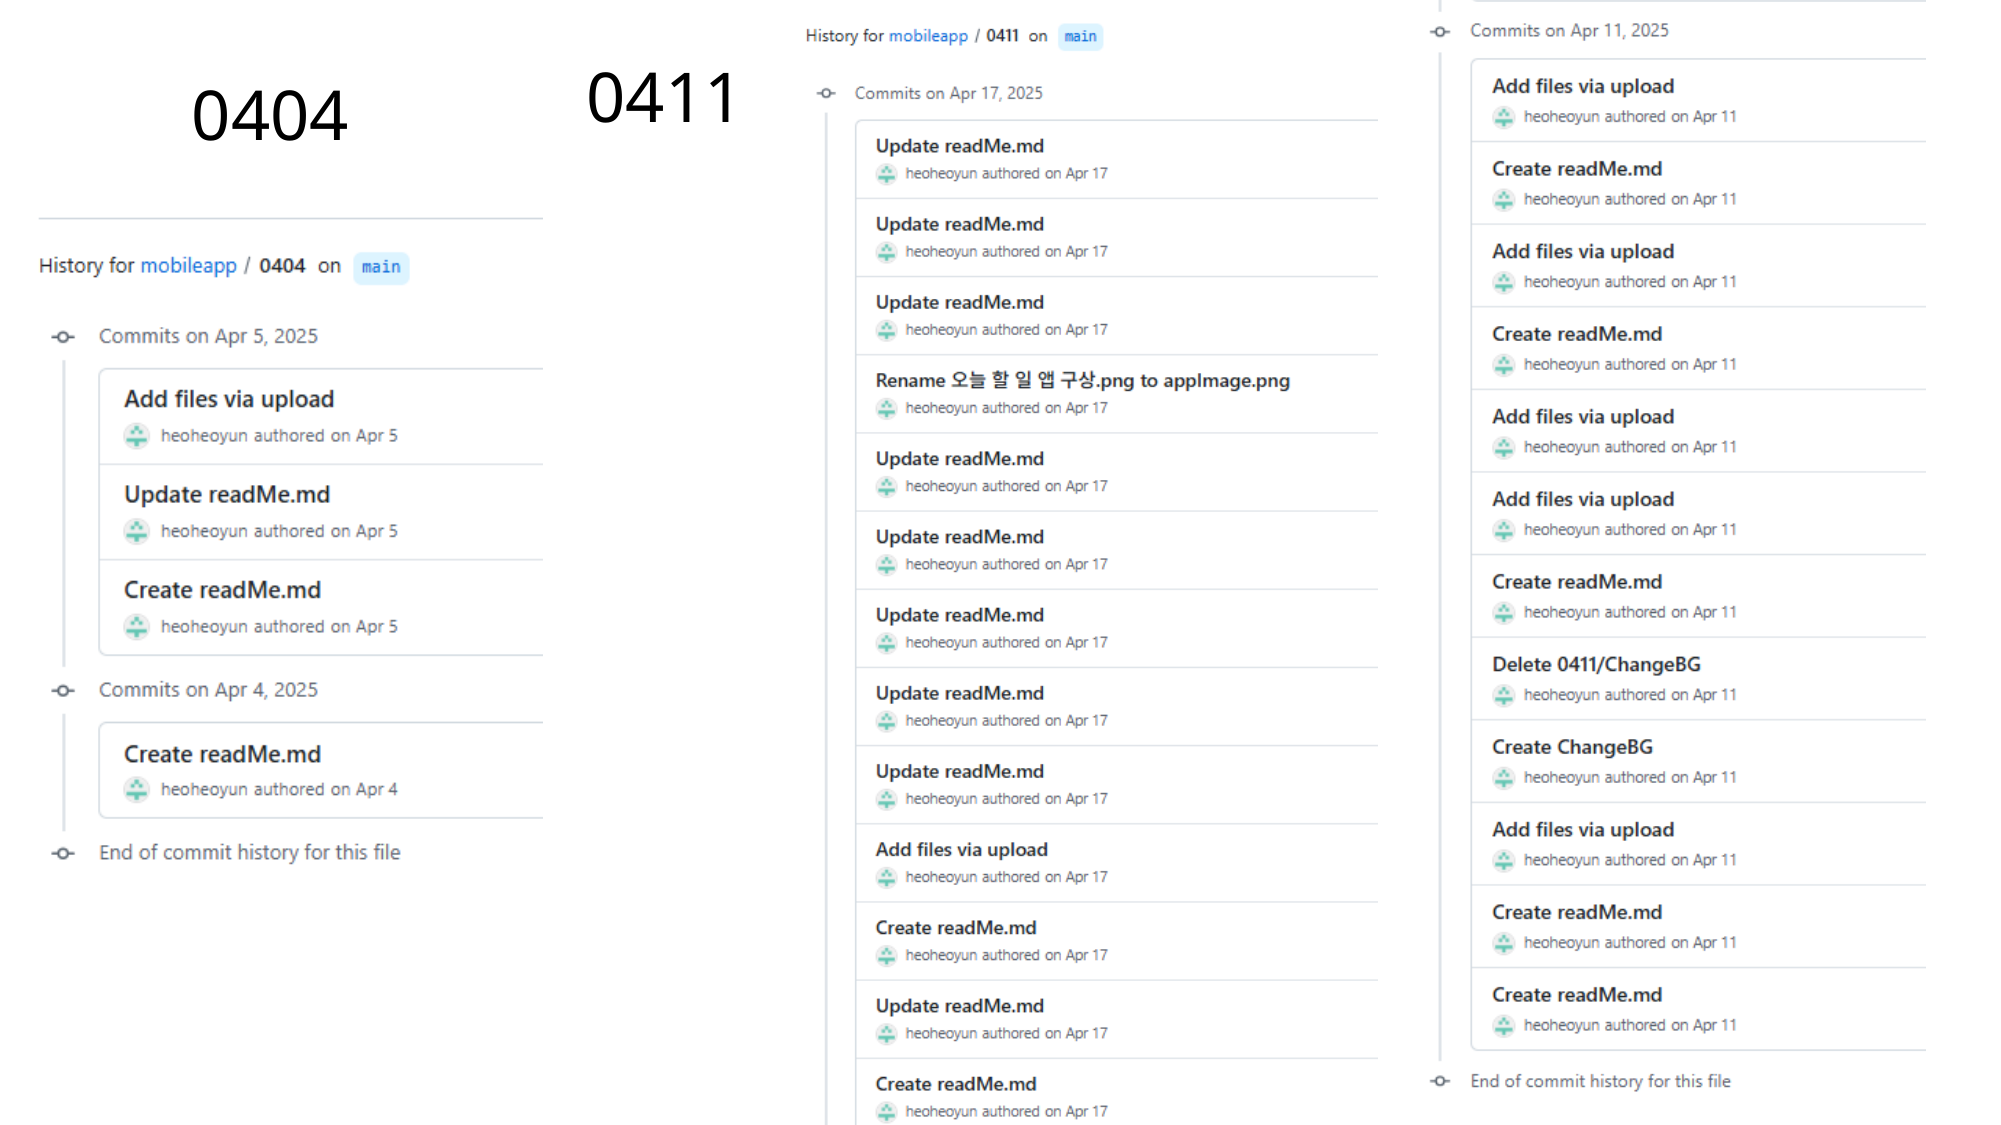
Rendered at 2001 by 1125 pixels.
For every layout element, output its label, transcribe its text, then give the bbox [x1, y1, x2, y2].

picture [0, 192, 543, 988]
picture [1391, 0, 1927, 1125]
text_box 0411 [571, 46, 759, 144]
text_box 0404 [177, 64, 364, 162]
picture [787, 0, 1378, 1125]
